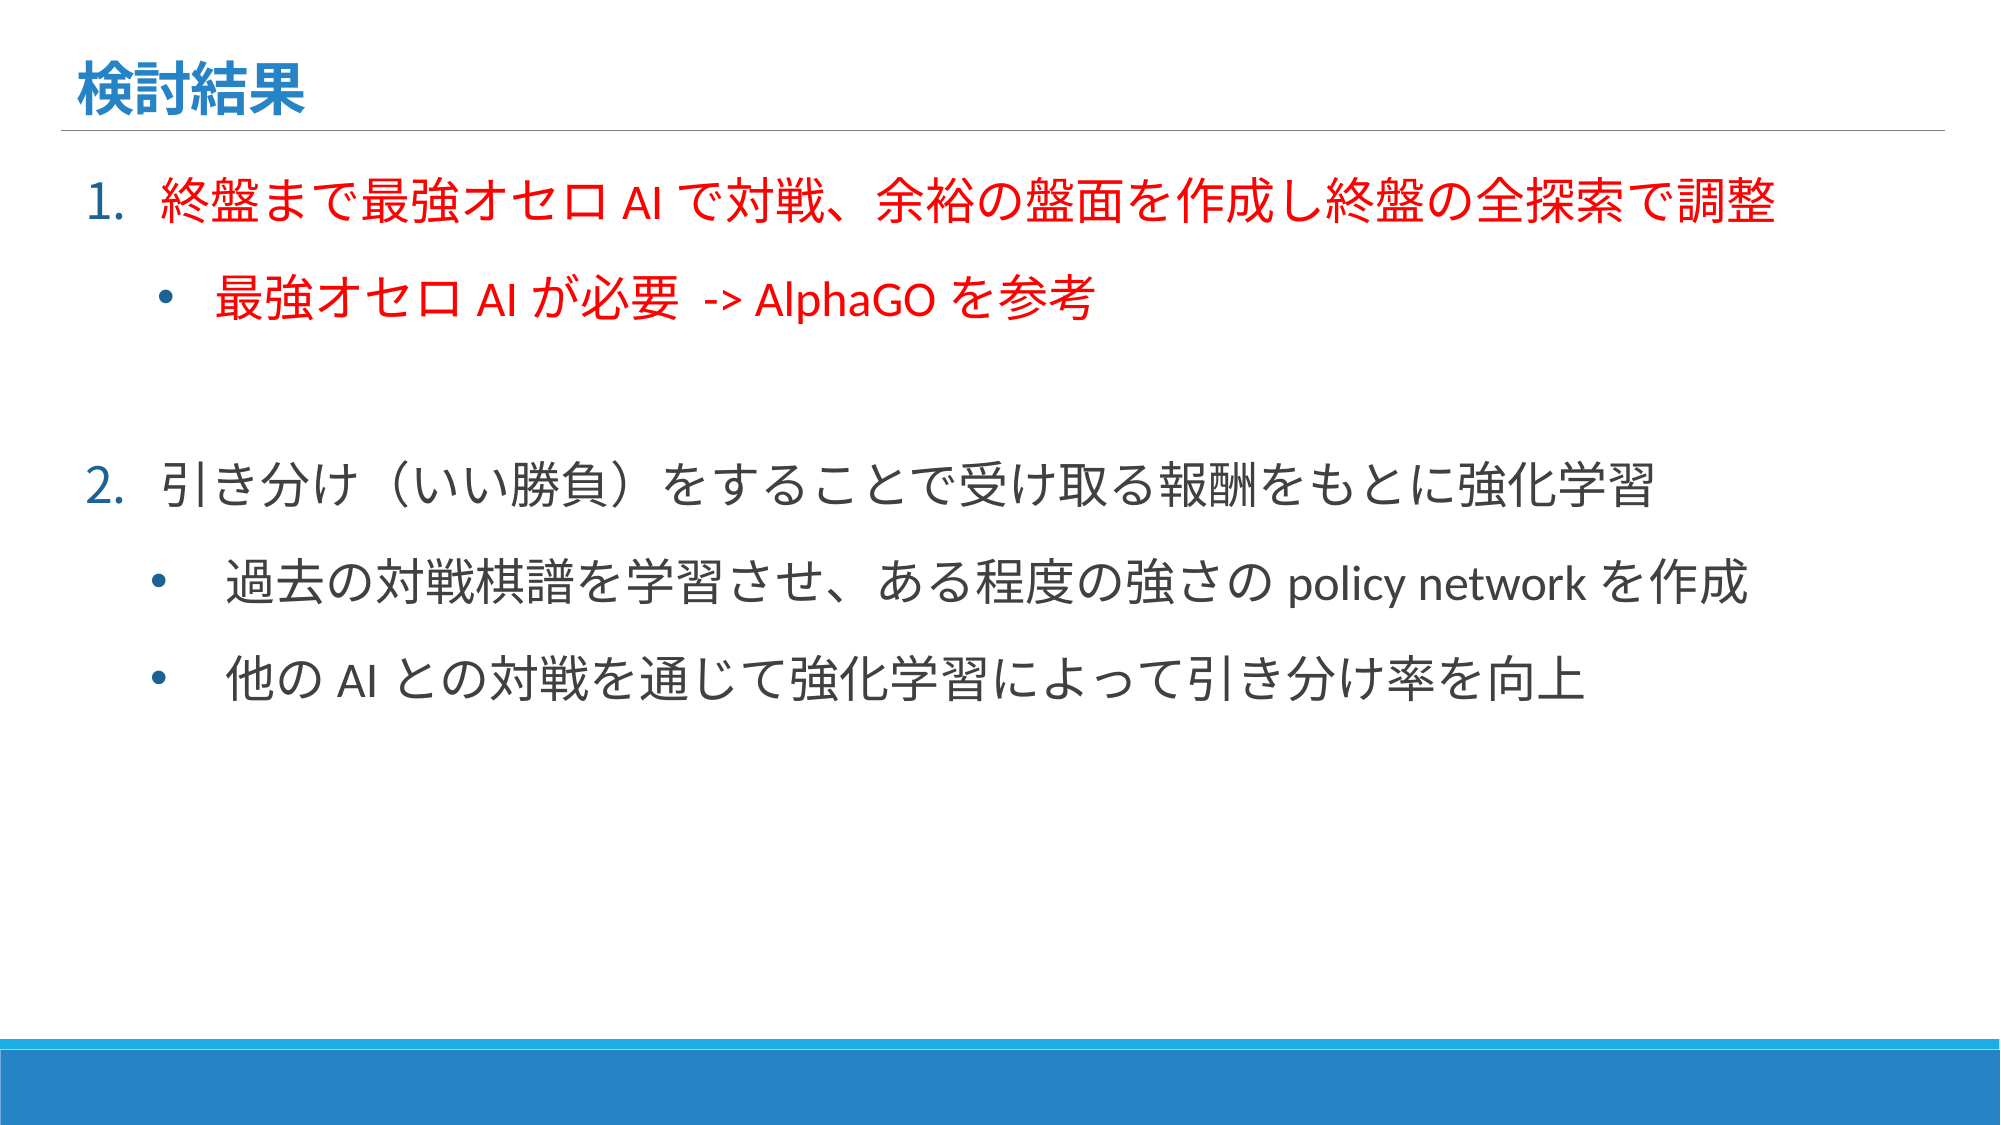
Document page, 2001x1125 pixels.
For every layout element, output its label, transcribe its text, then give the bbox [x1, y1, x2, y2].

text_box [366, 507, 2000, 1125]
list 終盤まで最強オセロAIで対戦、余裕の盤面を作成し終盤の全探索で調整 最強オセロAIが必要 -> AlphaGOを参考 引き分け（いい勝負）をすることで受け取る報酬をもとに強化学習 過去の対戦棋譜を学習させ、ある程度の強さのpolicy networkを作成 他のAIとの対戦を通じて強化学習によって引き分け率を向上 [61, 149, 1946, 963]
title 検討結果 [61, 44, 1946, 131]
